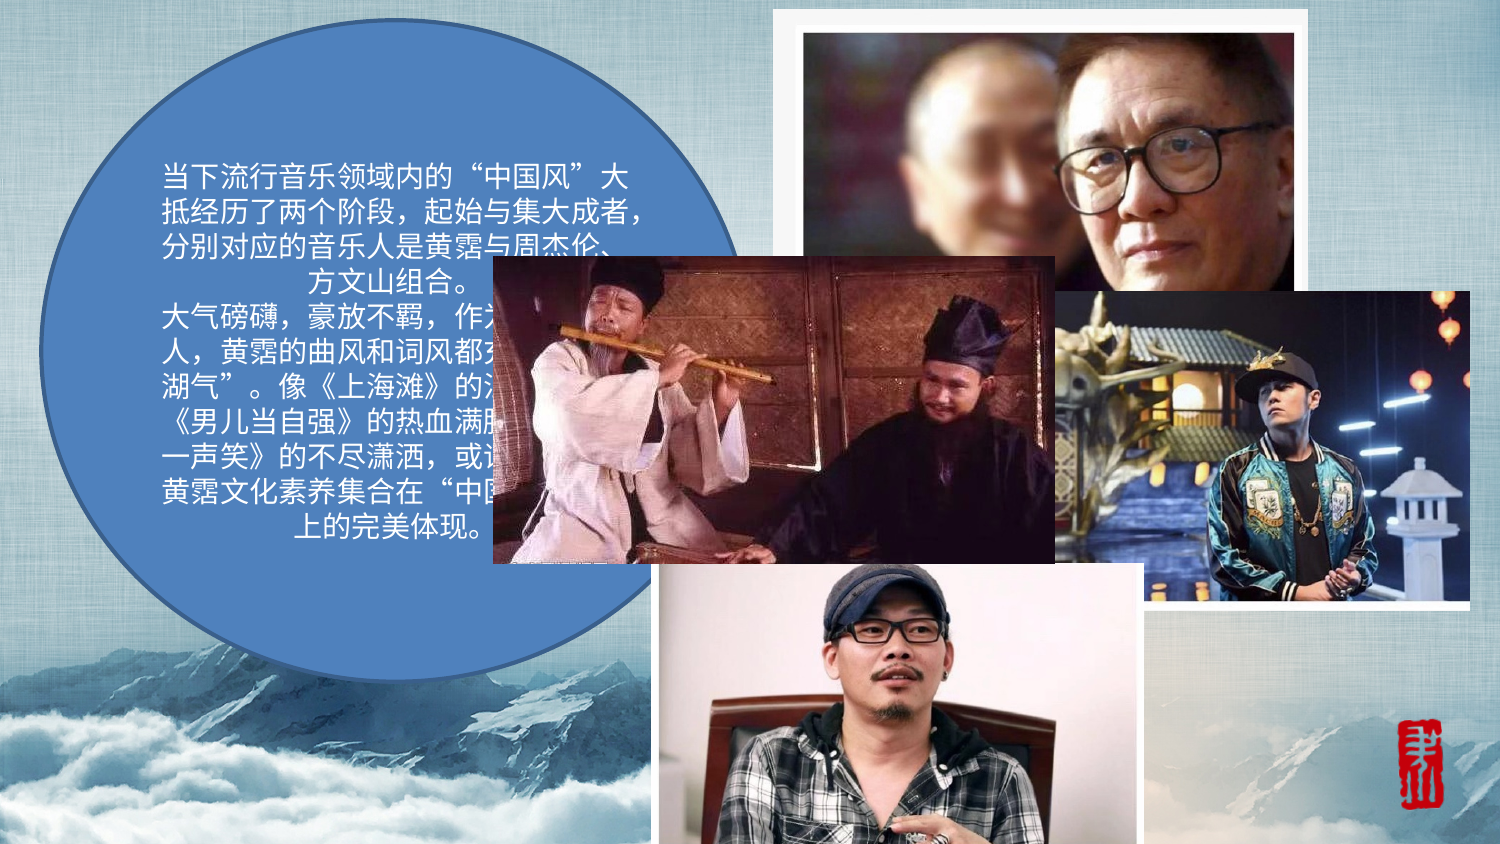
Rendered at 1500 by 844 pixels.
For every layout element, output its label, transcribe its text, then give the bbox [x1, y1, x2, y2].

text_box 当下流行音乐领域内的“中国风”大抵经历了两个阶段，起始与集大成者，分别对应的音乐人是黄霑与周杰伦、方文山组合。 大气磅礴，豪放不羁，作为一个写歌人，黄霑的曲风和词风都充满了“江湖气”。像《上海滩》的江水浩荡，《男儿当自强》的热血满腔，《沧海一声笑》的不尽潇洒，或词或曲都是黄霑文化素养集合在“中国风”音乐上的完美体现。 [39, 18, 737, 684]
picture [0, 0, 1500, 844]
